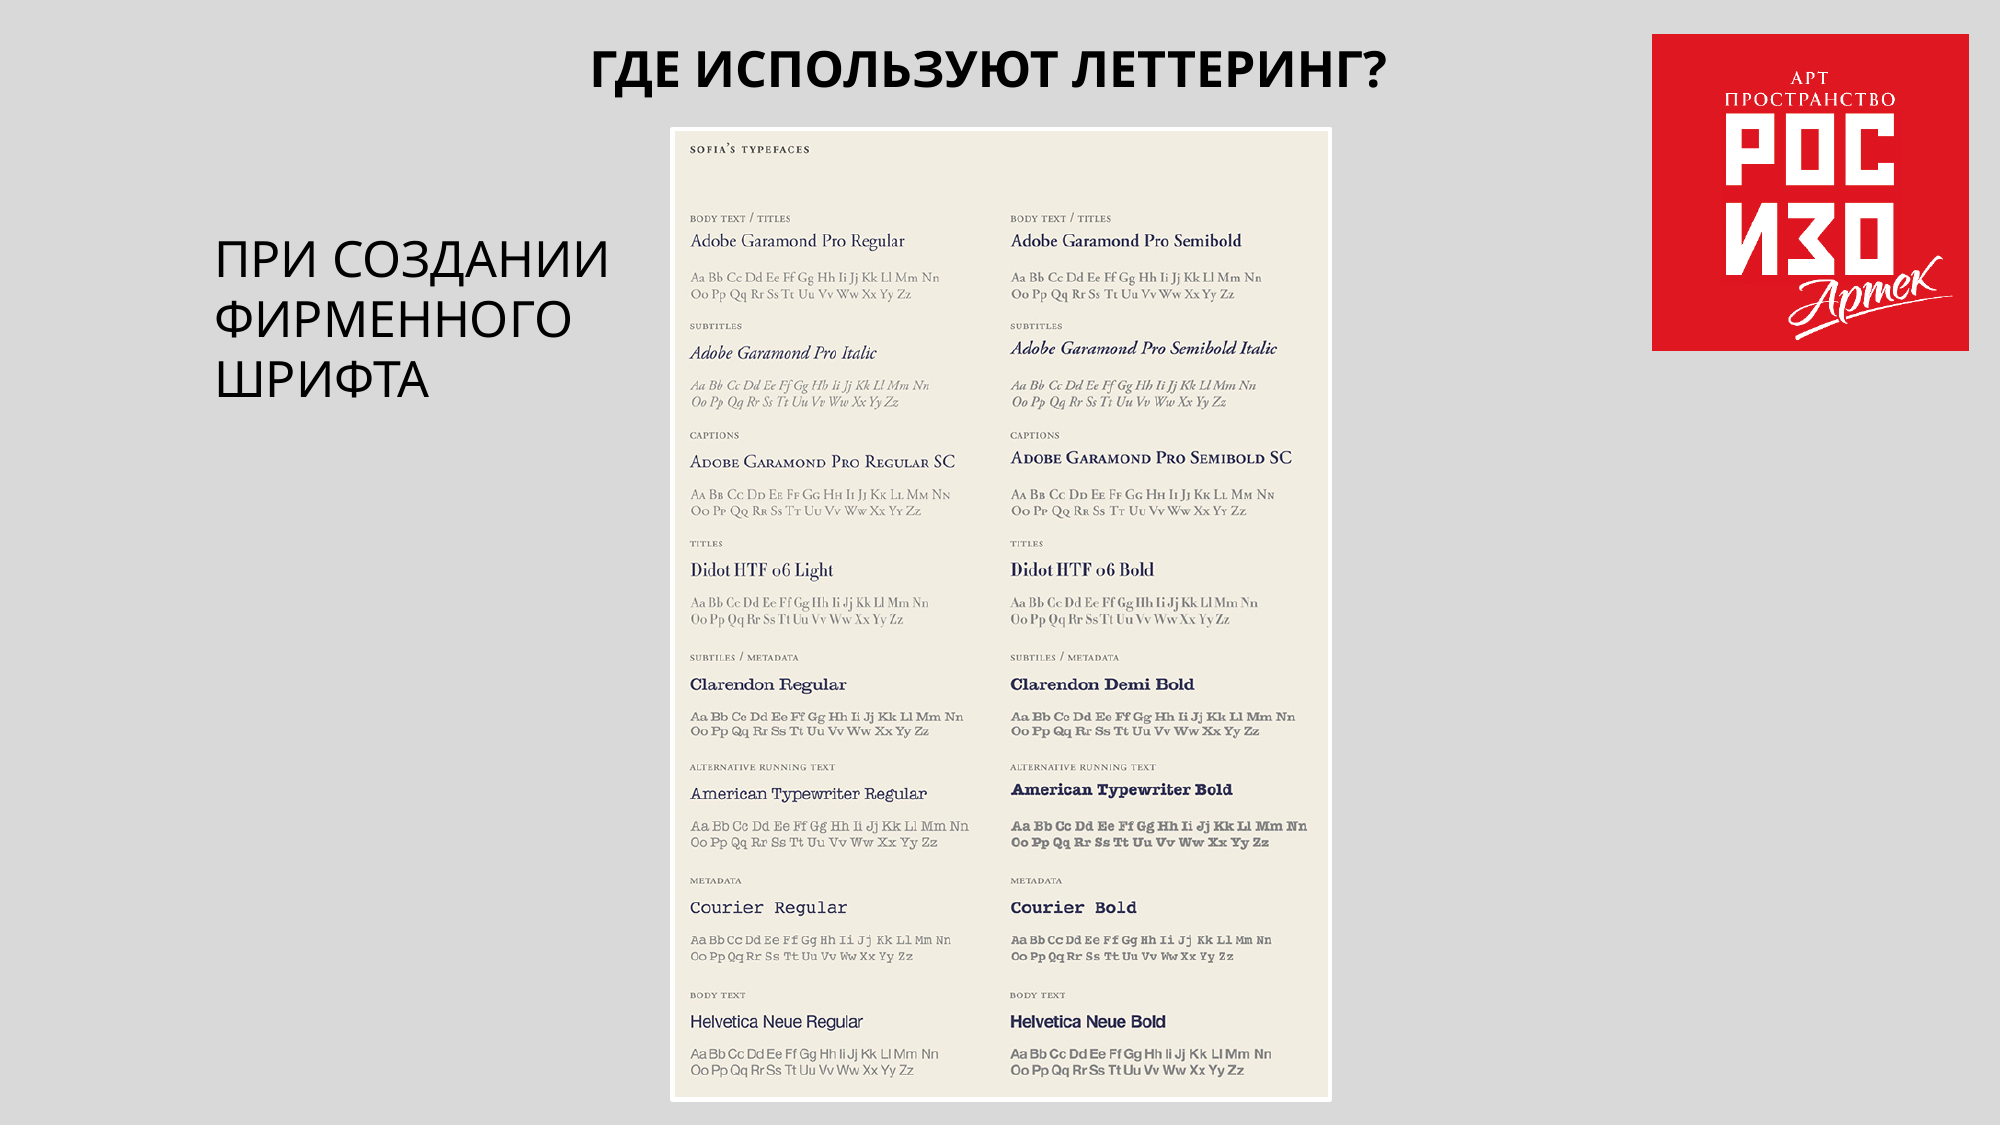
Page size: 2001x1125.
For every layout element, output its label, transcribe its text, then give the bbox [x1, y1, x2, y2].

text_box ГДЕ ИСПОЛЬЗУЮТ ЛЕТТЕРИНГ? [488, 30, 1489, 151]
text_box ПРИ СОЗДАНИИ ФИРМЕННОГО ШРИФТА [199, 219, 653, 460]
picture [1652, 34, 1969, 351]
picture [674, 131, 1328, 1098]
